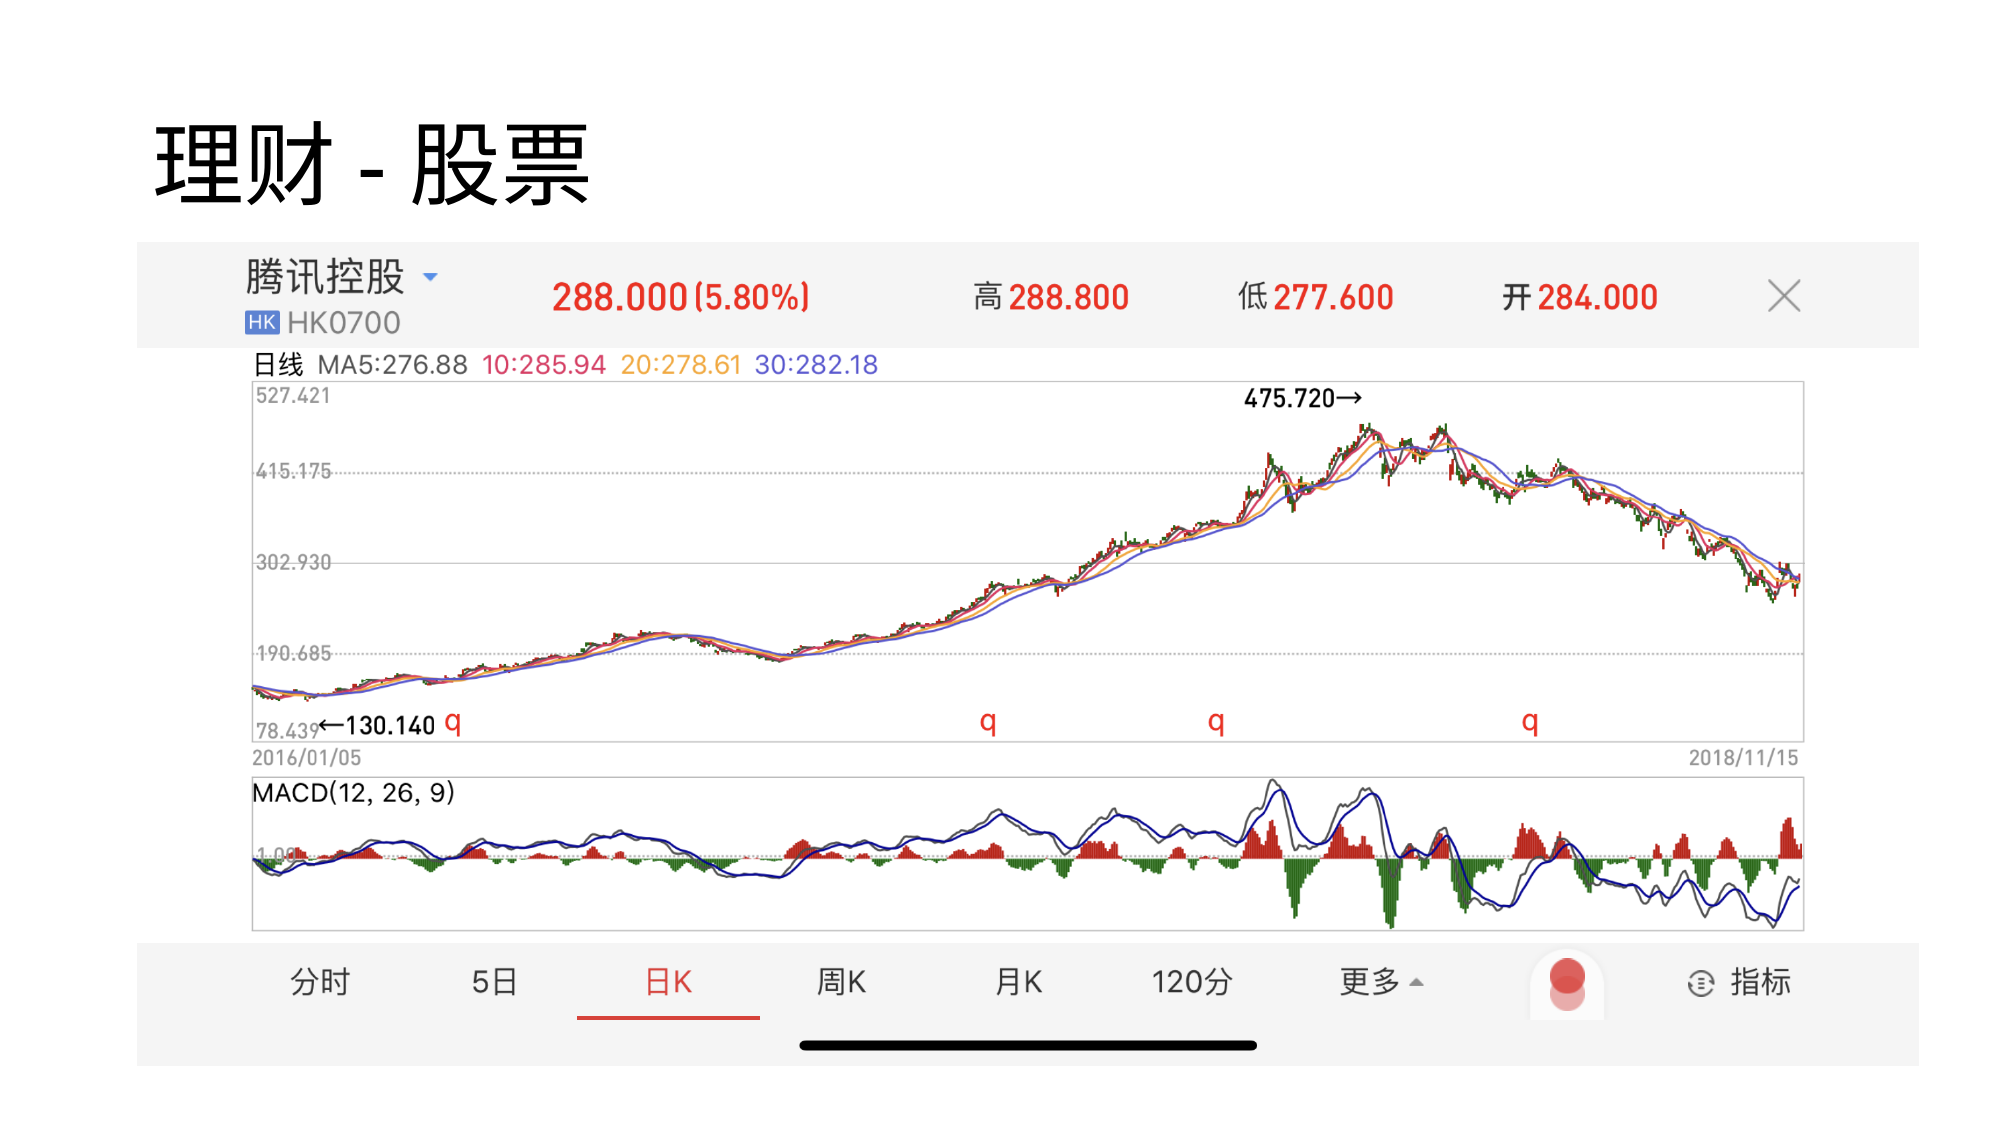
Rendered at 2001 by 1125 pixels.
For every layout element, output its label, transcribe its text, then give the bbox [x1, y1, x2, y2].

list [137, 242, 1919, 1066]
title 理财-股票 [137, 59, 1863, 242]
